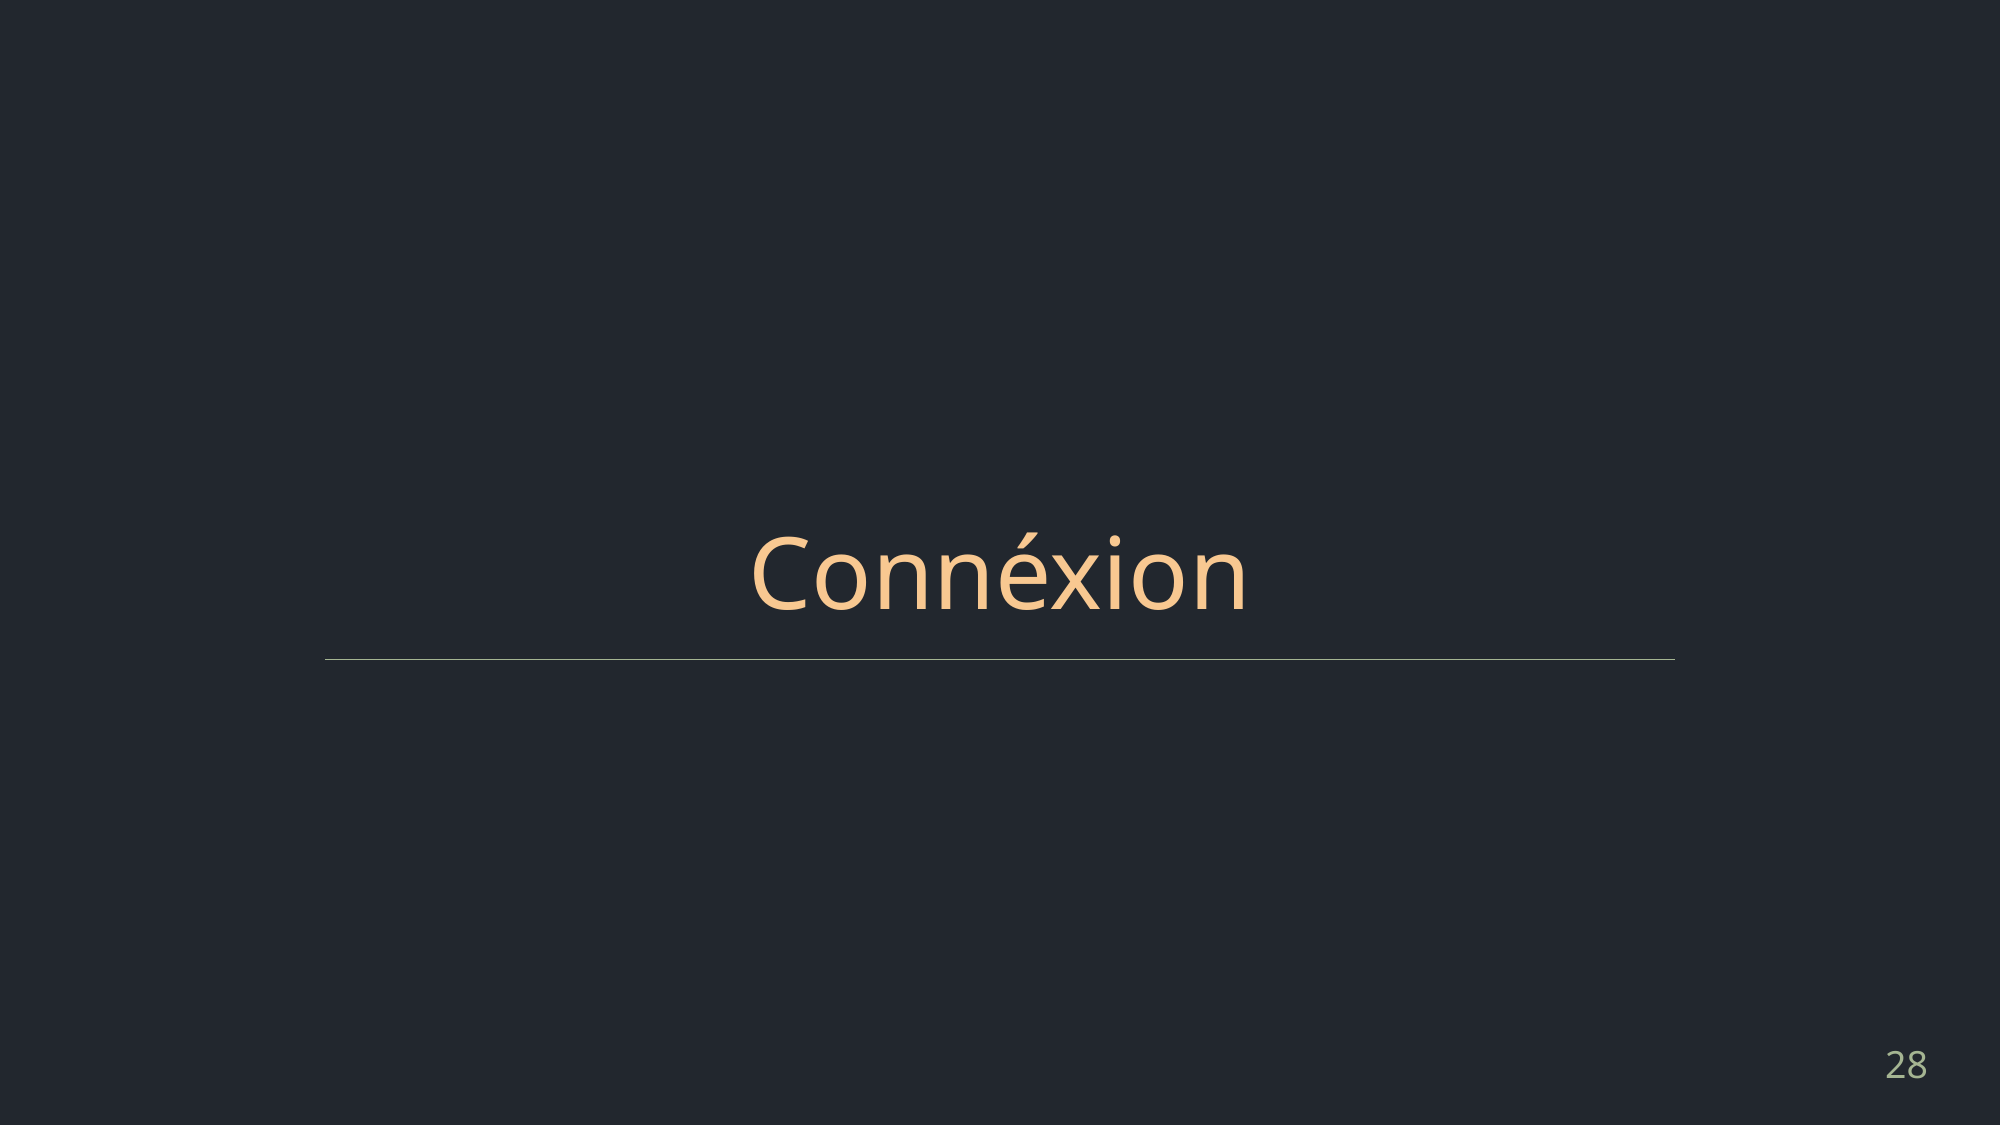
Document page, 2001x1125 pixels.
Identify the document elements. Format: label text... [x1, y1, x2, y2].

title Connéxion [182, 487, 1818, 638]
text_box 28 [56, 1033, 1944, 1094]
